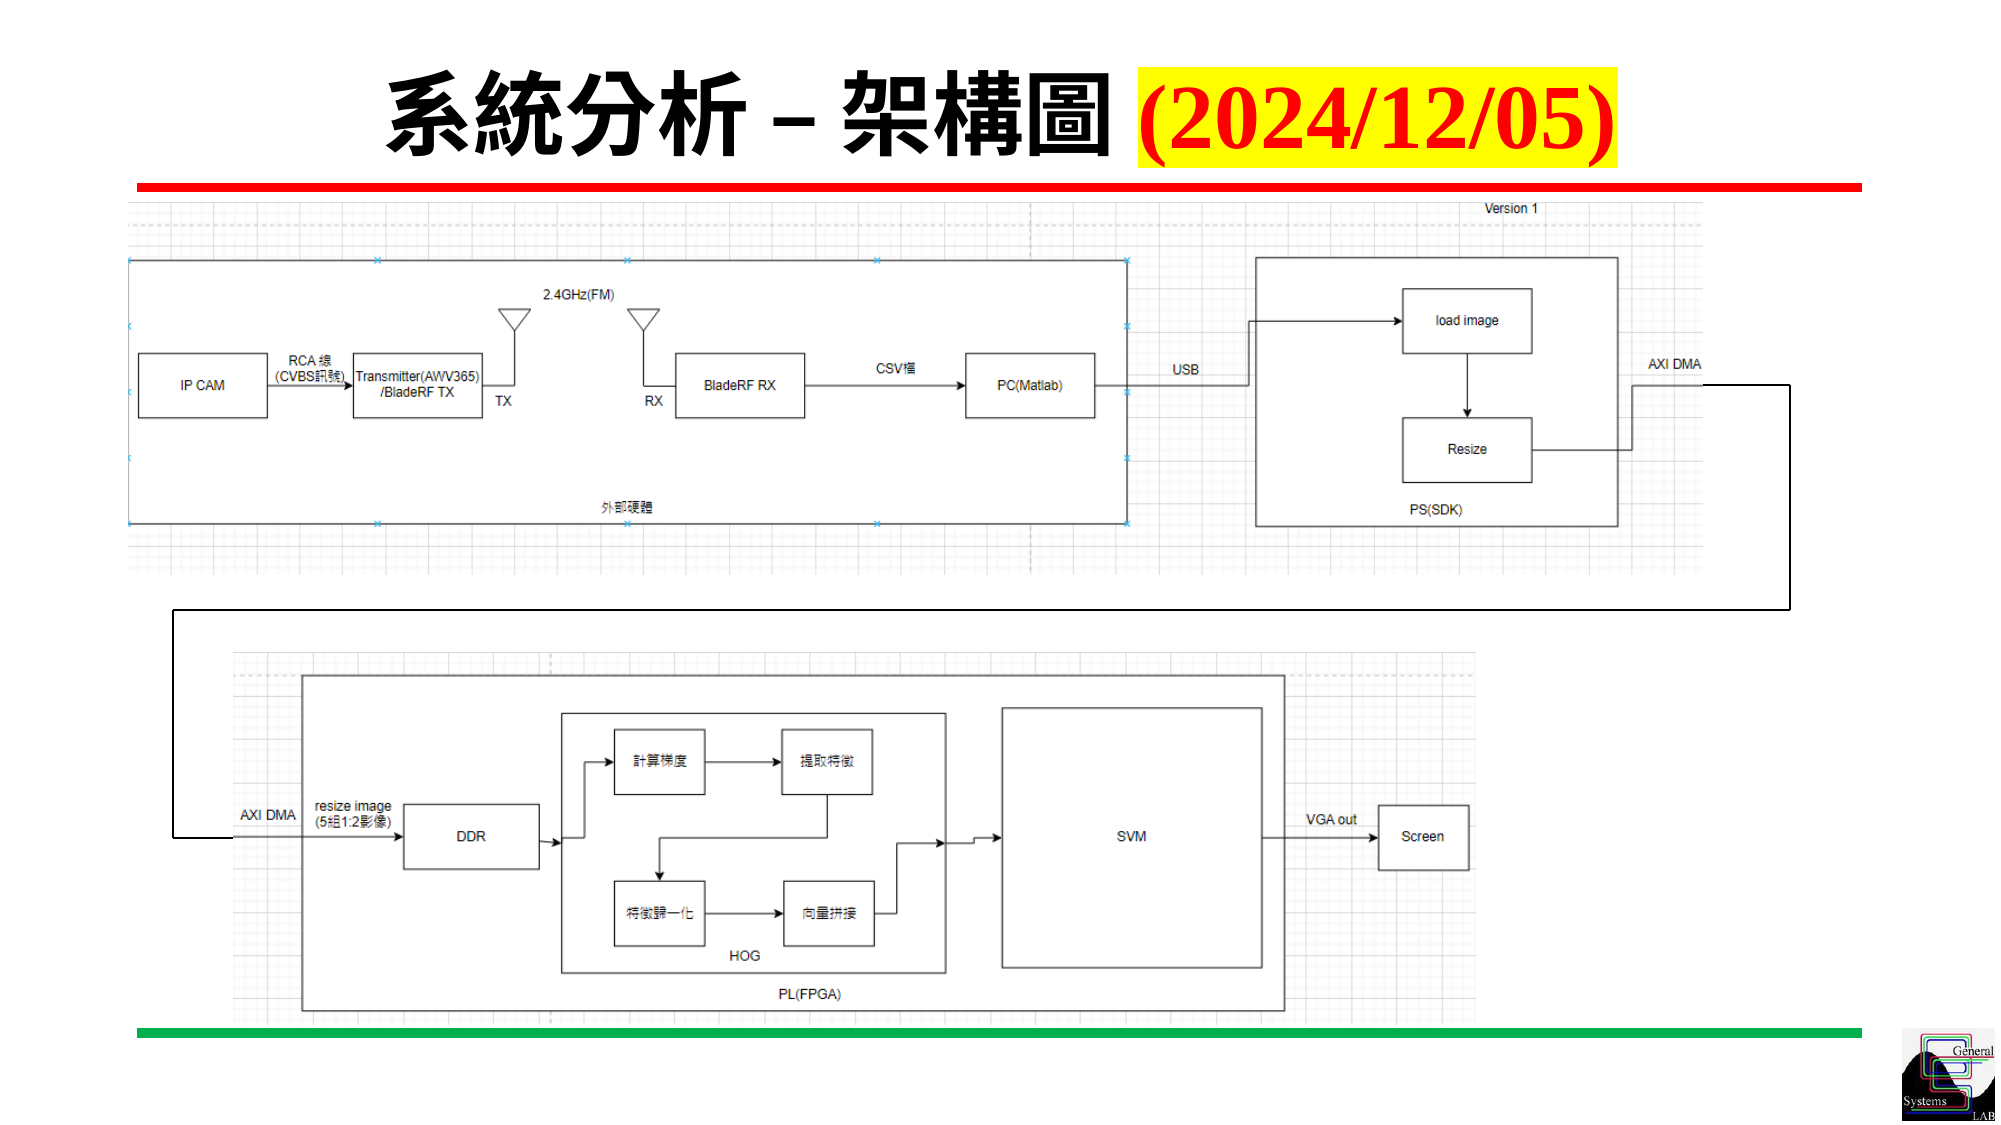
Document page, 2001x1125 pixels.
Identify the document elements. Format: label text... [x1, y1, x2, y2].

title 系統分析 – 架構圖(2024/12/05) [137, 59, 1863, 178]
picture [128, 202, 1704, 575]
picture [1902, 1028, 1995, 1121]
picture [233, 652, 1476, 1025]
